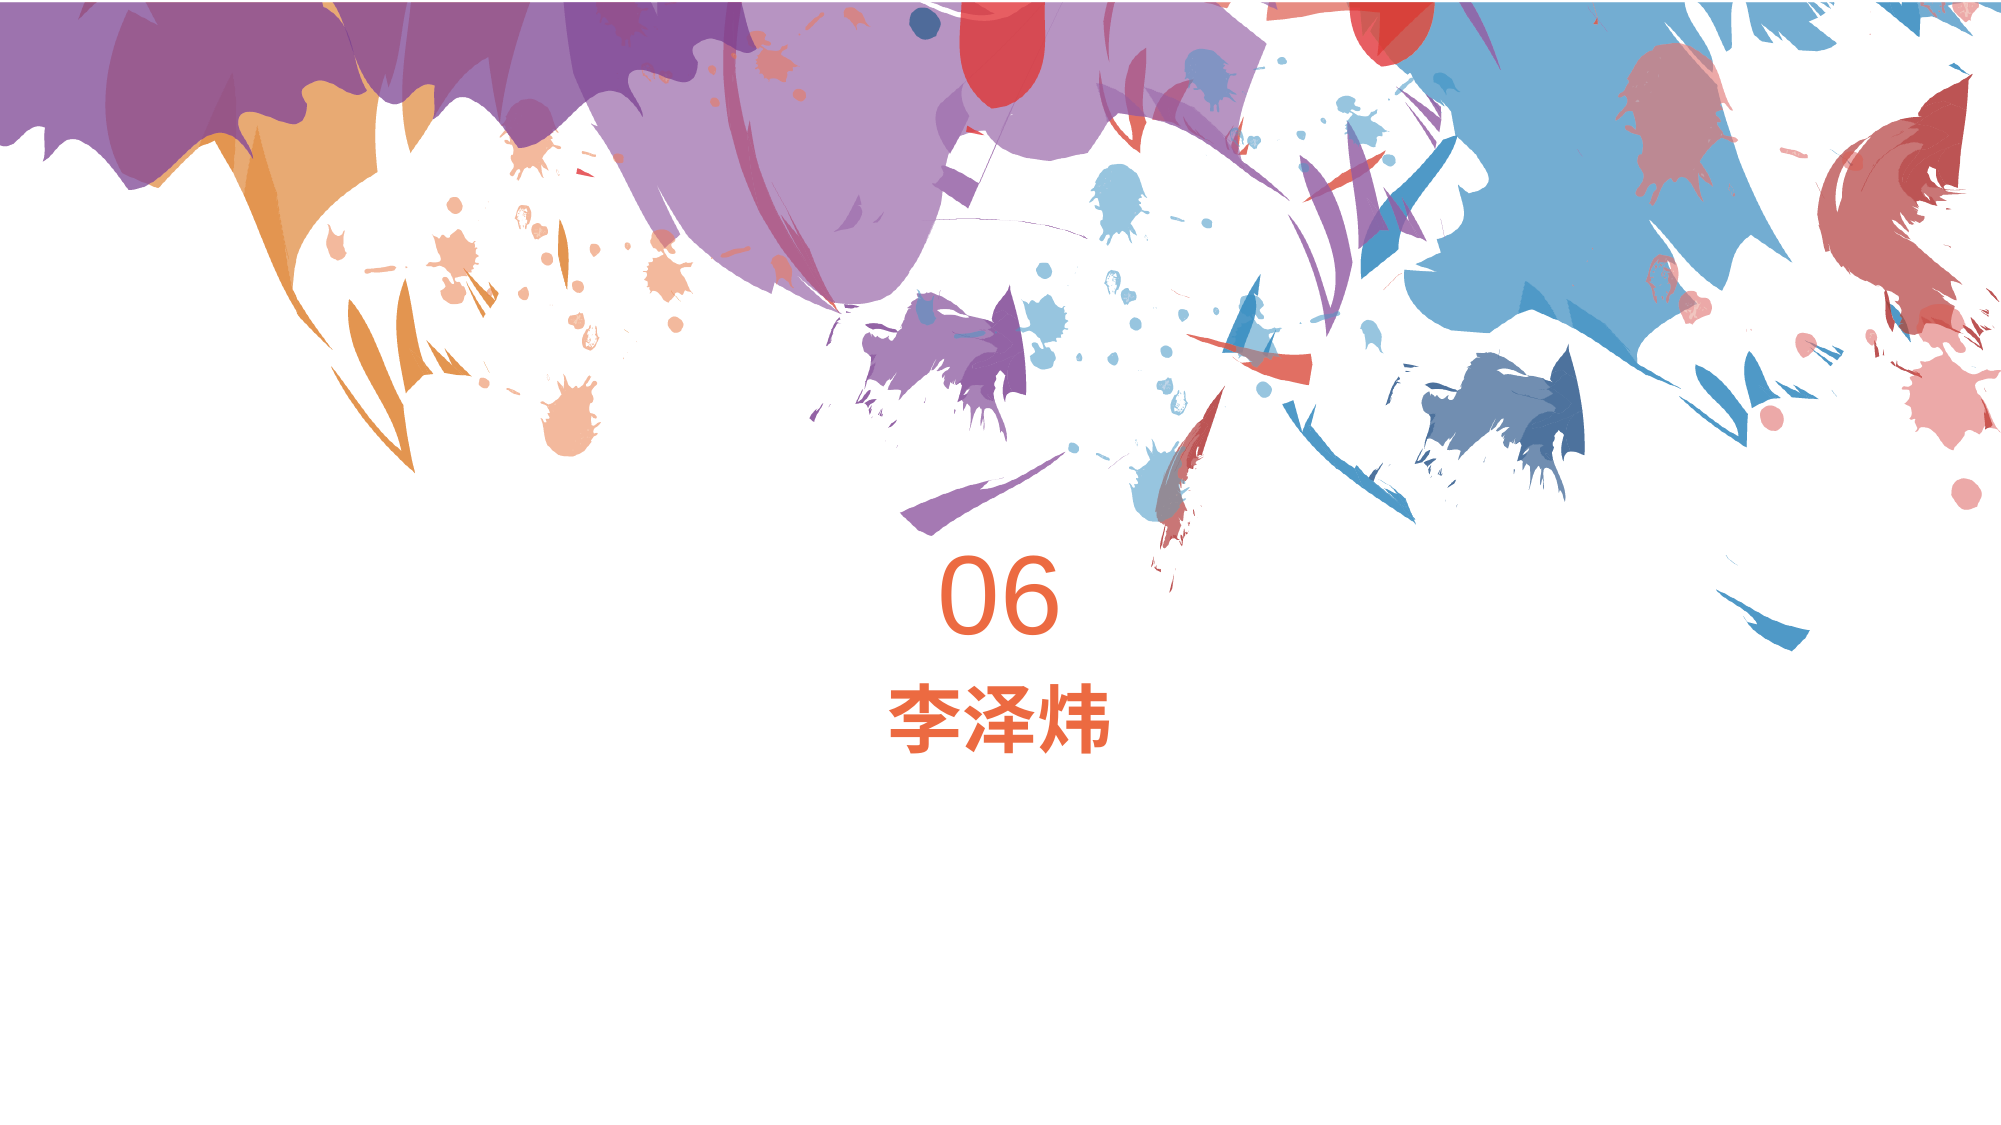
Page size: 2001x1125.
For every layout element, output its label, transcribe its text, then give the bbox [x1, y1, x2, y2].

text_box 李泽炜 [661, 666, 1339, 771]
picture [0, 0, 2001, 666]
